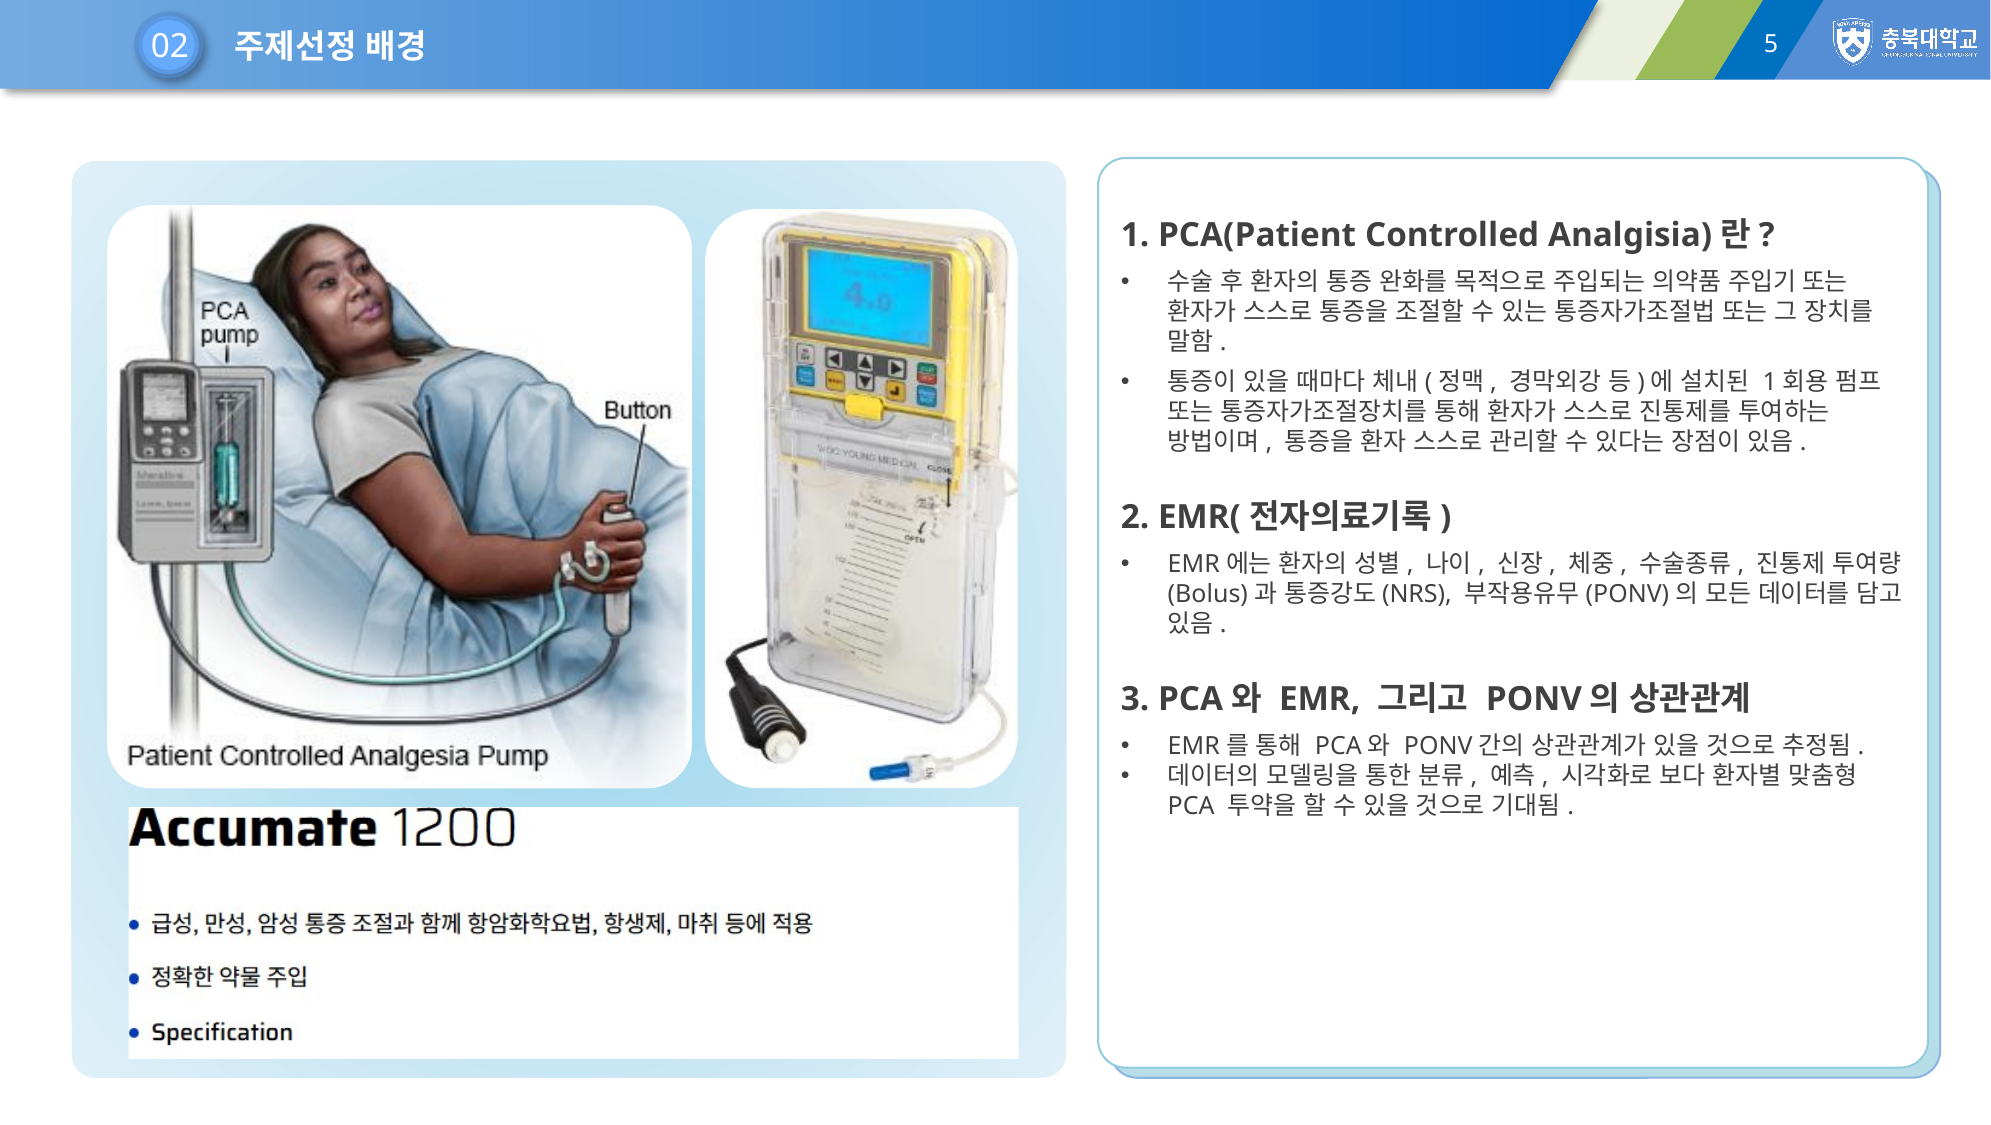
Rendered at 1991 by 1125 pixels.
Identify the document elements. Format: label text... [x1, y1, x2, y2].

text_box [127, 15, 213, 75]
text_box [71, 160, 1067, 1079]
text_box 주제선정 배경 [219, 17, 1114, 73]
slide_number 5 [1328, 22, 1794, 66]
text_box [1097, 157, 1941, 1078]
